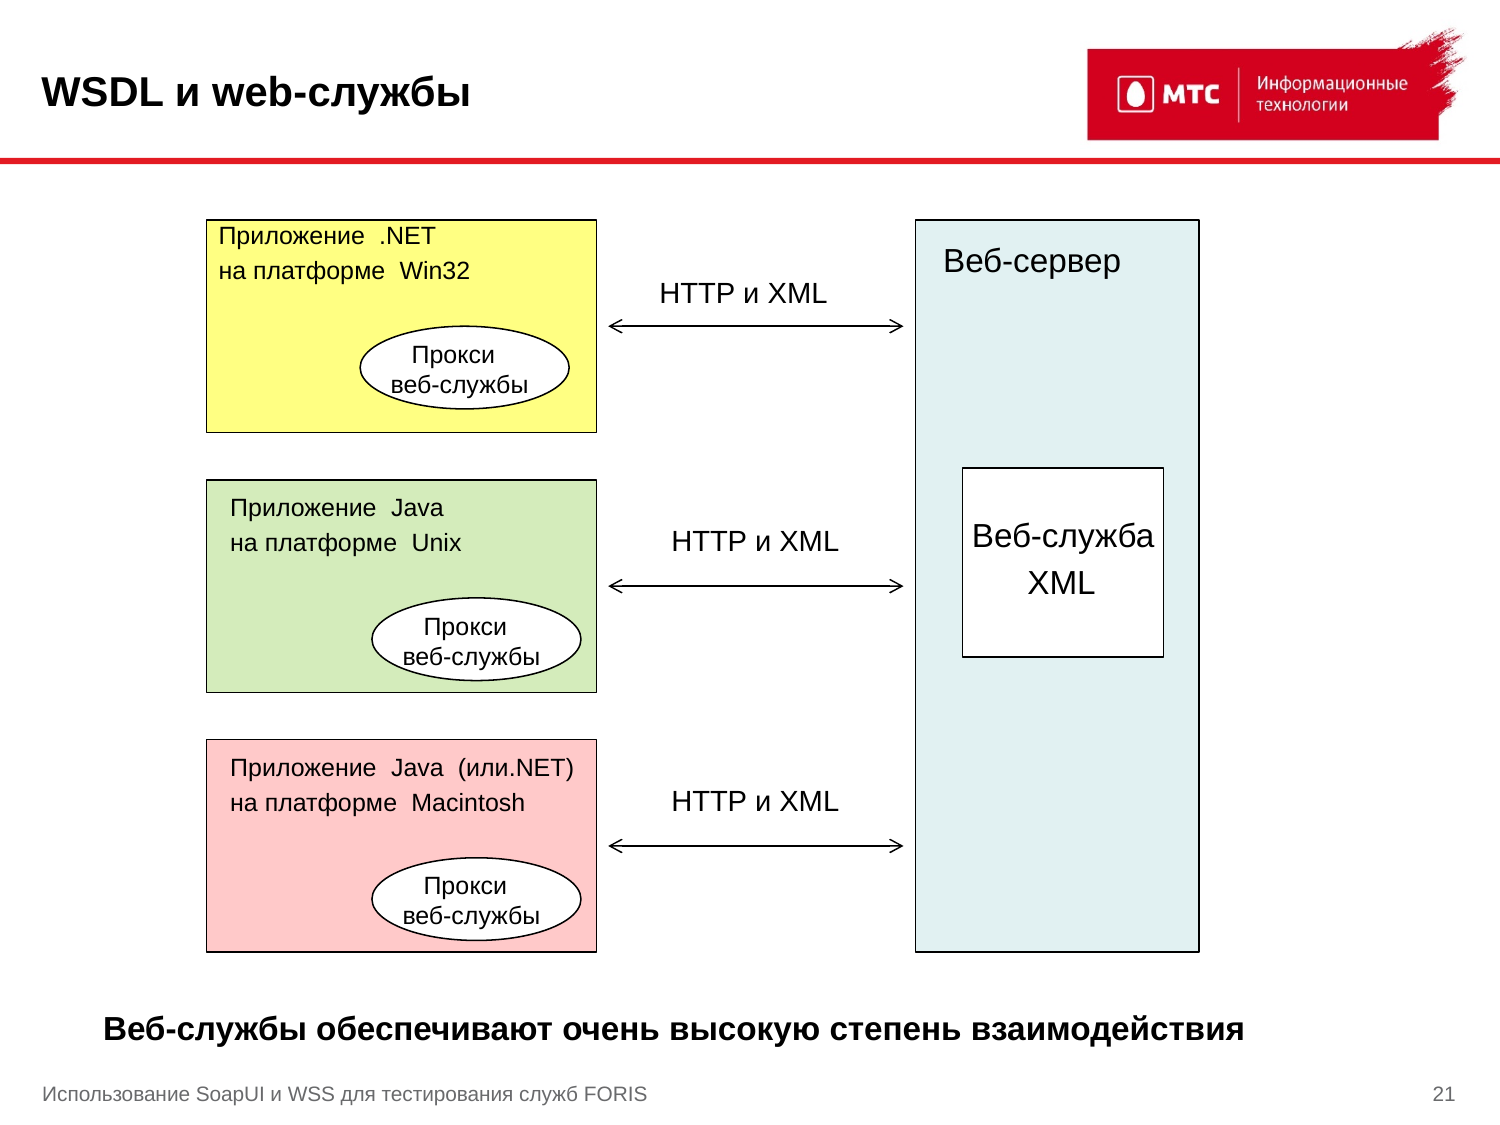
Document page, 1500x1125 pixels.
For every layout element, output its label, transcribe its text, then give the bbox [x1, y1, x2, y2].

text_box HTTP и XML [656, 775, 855, 825]
text_box HTTP и XML [656, 515, 855, 565]
text_box HTTP и XML [644, 267, 843, 317]
text_box [206, 219, 597, 433]
title WSDL и web-службы [40, 18, 1306, 162]
text_box Веб-служба XML [962, 467, 1164, 657]
text_box [915, 219, 1199, 953]
text_box Веб-службы обеспечивают очень высокую степень взаимодействия [88, 999, 1412, 1055]
picture [1306, 19, 1475, 149]
text_box Прокси веб-службы [360, 326, 570, 409]
text_box Прокси веб-службы [371, 857, 581, 941]
text_box Приложение Java на платформе Unix [230, 491, 502, 563]
footer Использование SoapUI и WSS для тестирования служб FORIS [41, 1070, 1377, 1107]
text_box Приложение .NET на платформе Win32 [218, 219, 491, 291]
text_box [206, 739, 597, 953]
text_box Веб-сервер [928, 231, 1146, 287]
slide_number 21 [1390, 1070, 1456, 1106]
text_box [206, 479, 597, 693]
text_box Прокси веб-службы [371, 597, 581, 681]
text_box Приложение Java (или.NET) на платформе Macintosh [230, 751, 585, 823]
